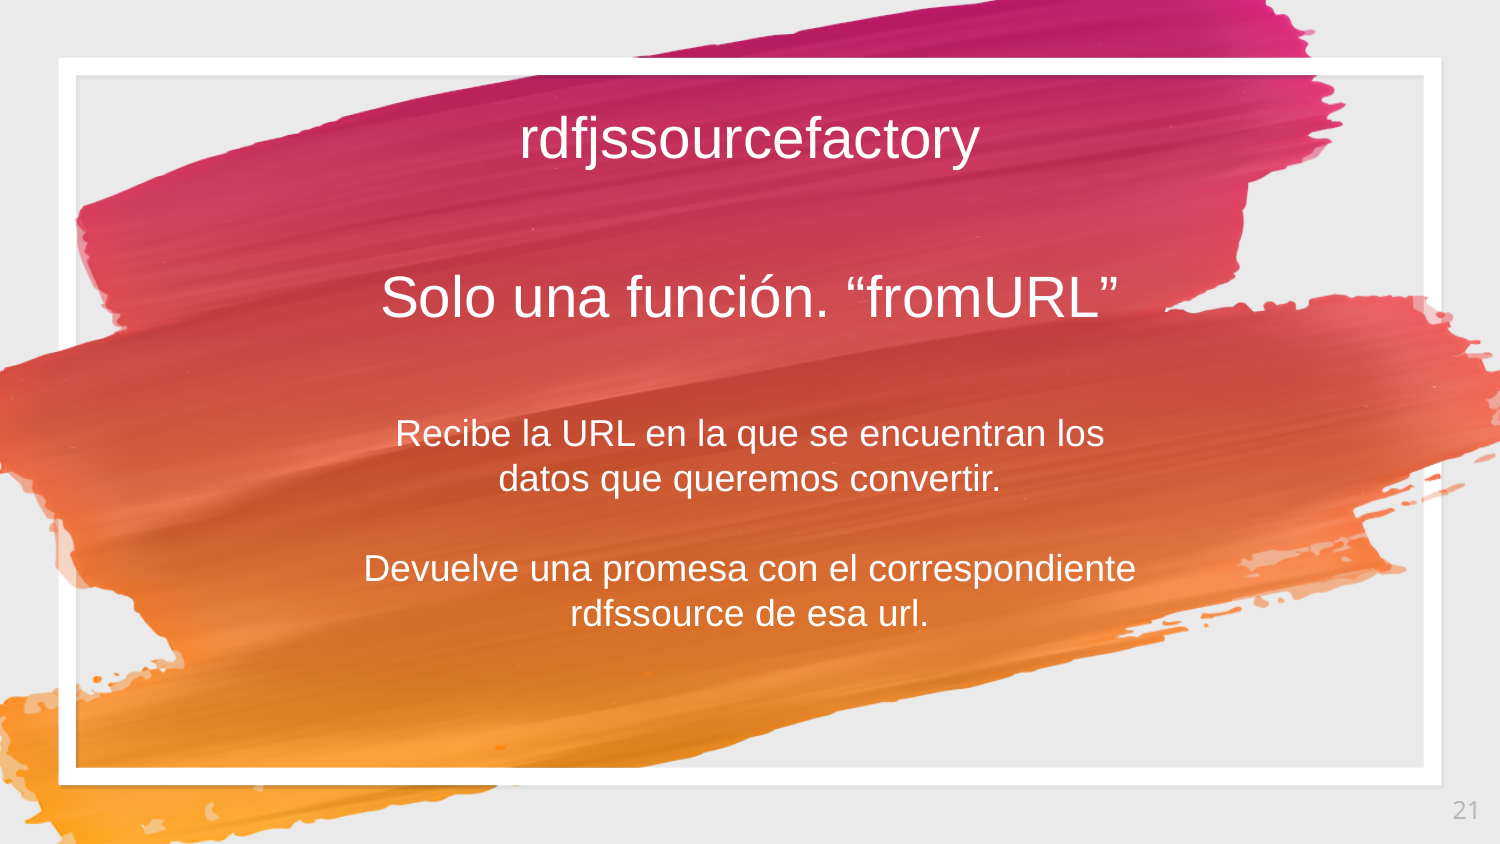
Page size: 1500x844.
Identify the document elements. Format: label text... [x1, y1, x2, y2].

slide_number 21 [1391, 779, 1482, 844]
picture [0, 0, 1500, 844]
text_box Solo una función. “fromURL” [355, 198, 1145, 326]
text_box rdfjssourcefactory [355, 40, 1145, 198]
text_box Recibe la URL en la que se encuentran los datos que queremos convertir. Devuelve una promesa con el correspondiente rdfssource de esa url. [355, 326, 1145, 716]
